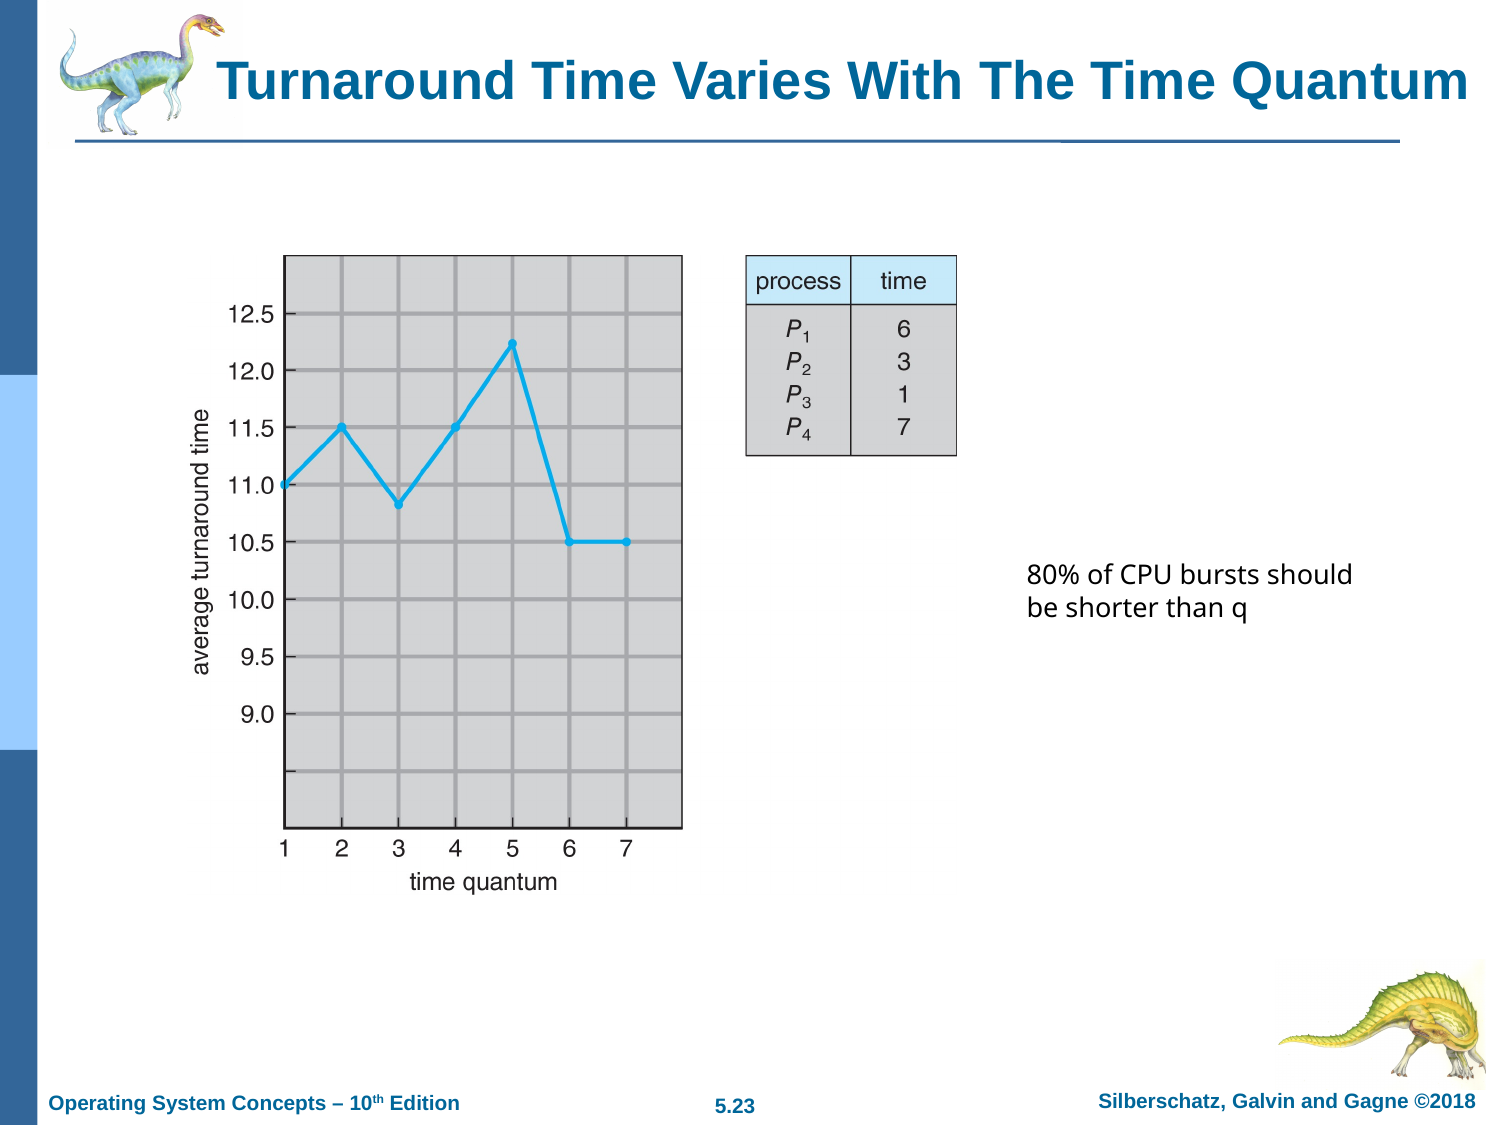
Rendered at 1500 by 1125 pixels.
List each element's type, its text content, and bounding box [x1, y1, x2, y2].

title Turnaround Time Varies With The Time Quantum [128, 42, 1500, 118]
picture [46, 0, 243, 149]
picture [1275, 959, 1486, 1090]
text_box 80% of CPU bursts should be shorter than q [1011, 550, 1392, 631]
picture [187, 255, 957, 895]
